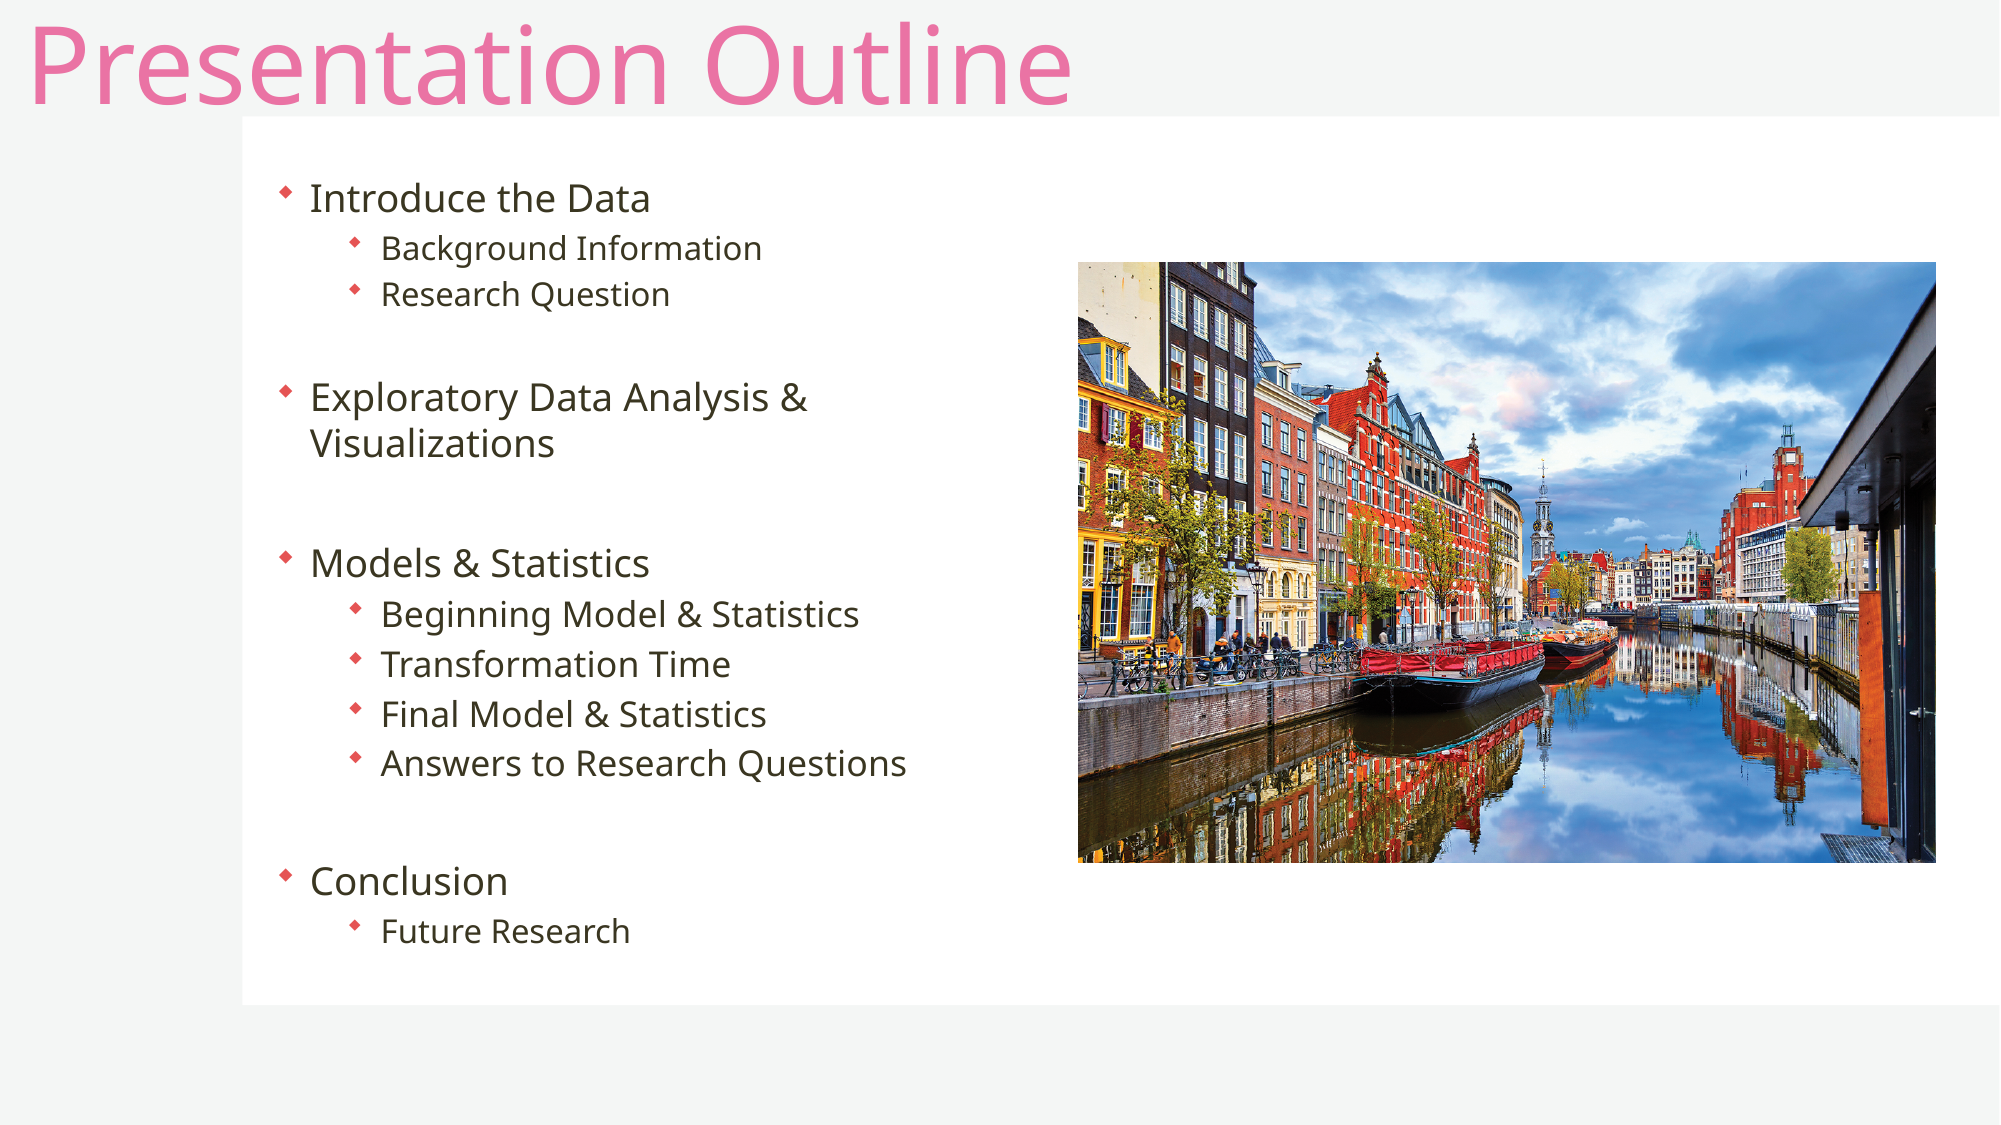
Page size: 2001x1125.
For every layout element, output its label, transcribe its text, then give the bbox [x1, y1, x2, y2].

list Introduce the Data Background Information Research Question Exploratory Data Analysis & Visualizations Models & Statistics Beginning Model & Statistics Transformation Time Final Model & Statistics Answers to Research Questions Conclusion Future Research [259, 166, 1045, 959]
title Presentation Outline [10, 0, 1741, 178]
picture [1078, 262, 1936, 863]
